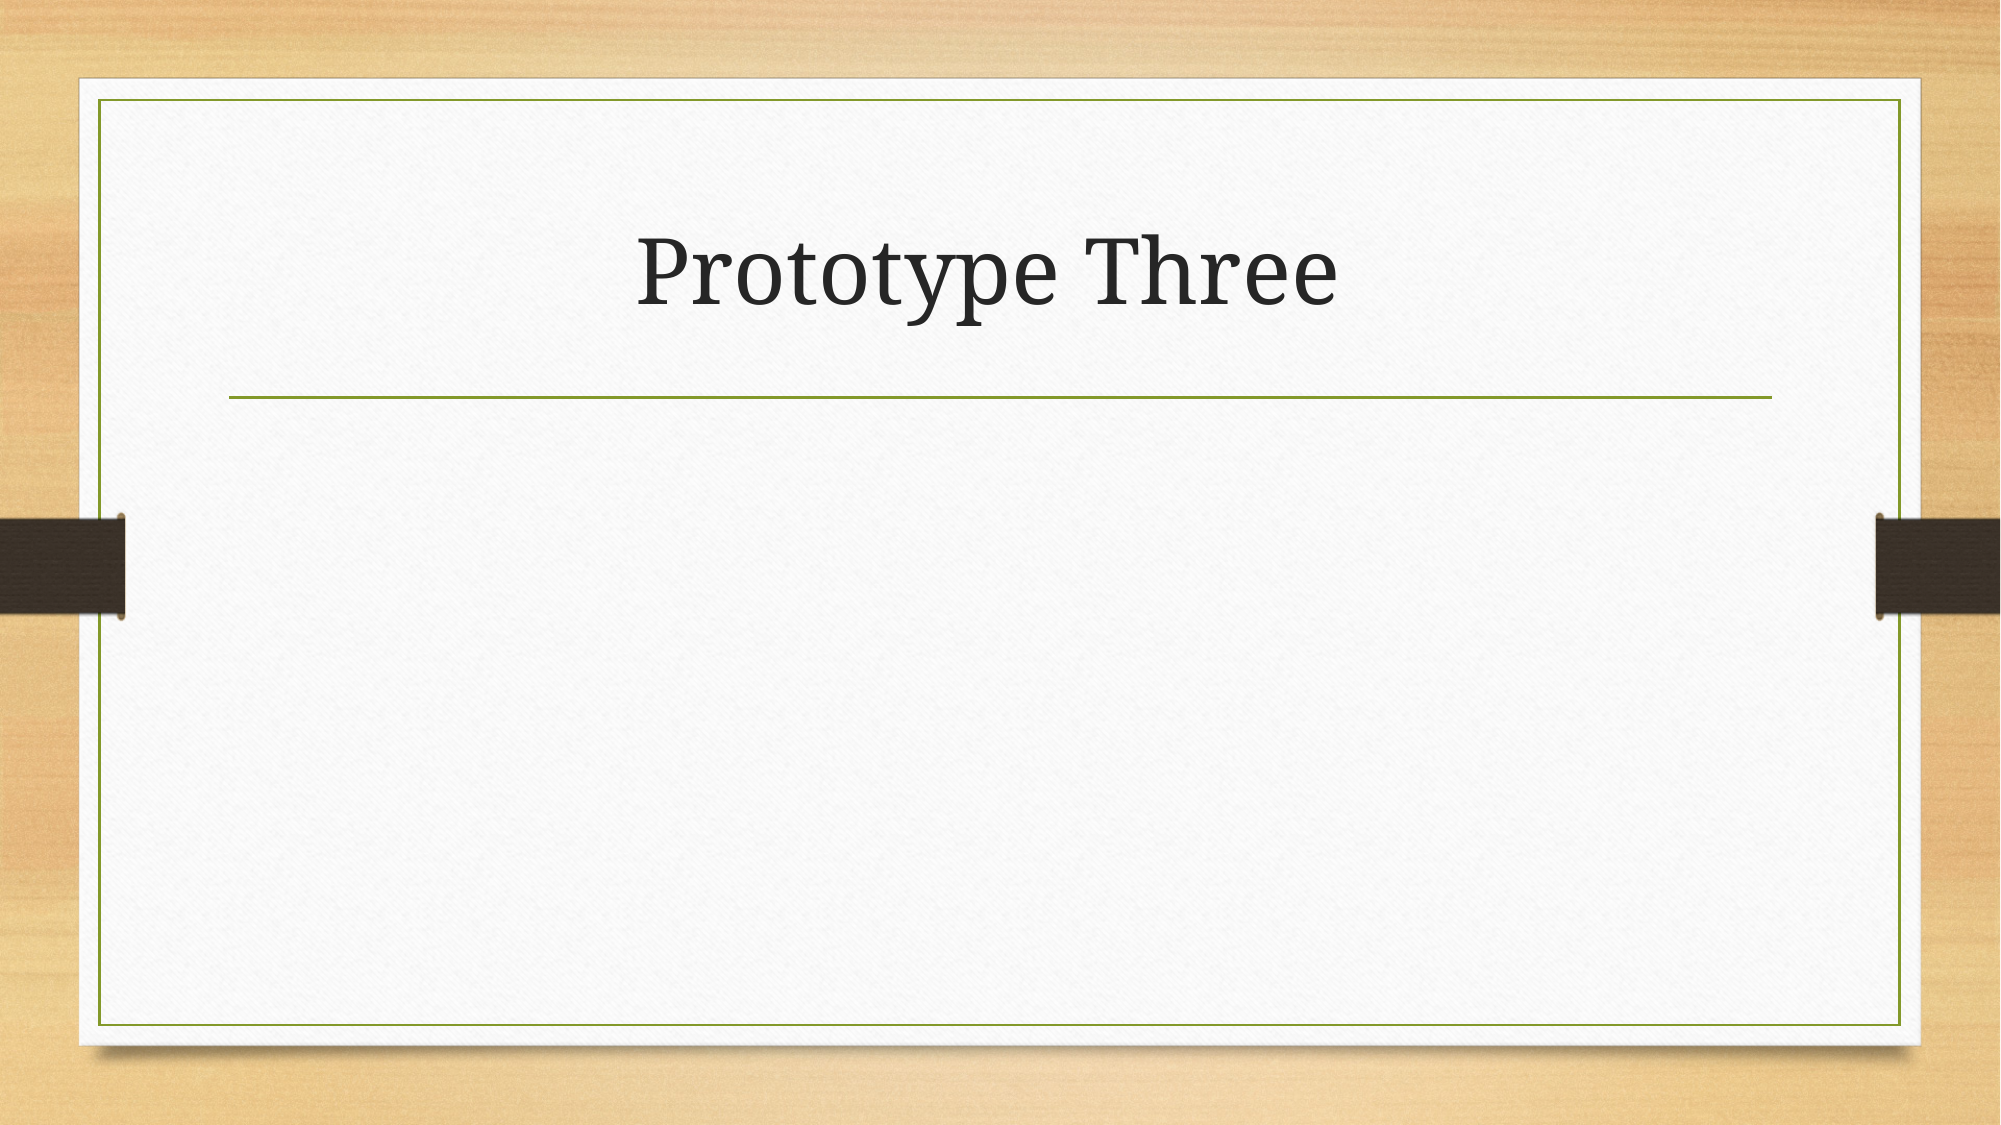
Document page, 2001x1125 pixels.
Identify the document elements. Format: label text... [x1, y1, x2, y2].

title Prototype Three [212, 161, 1788, 375]
picture [0, 0, 2001, 1125]
